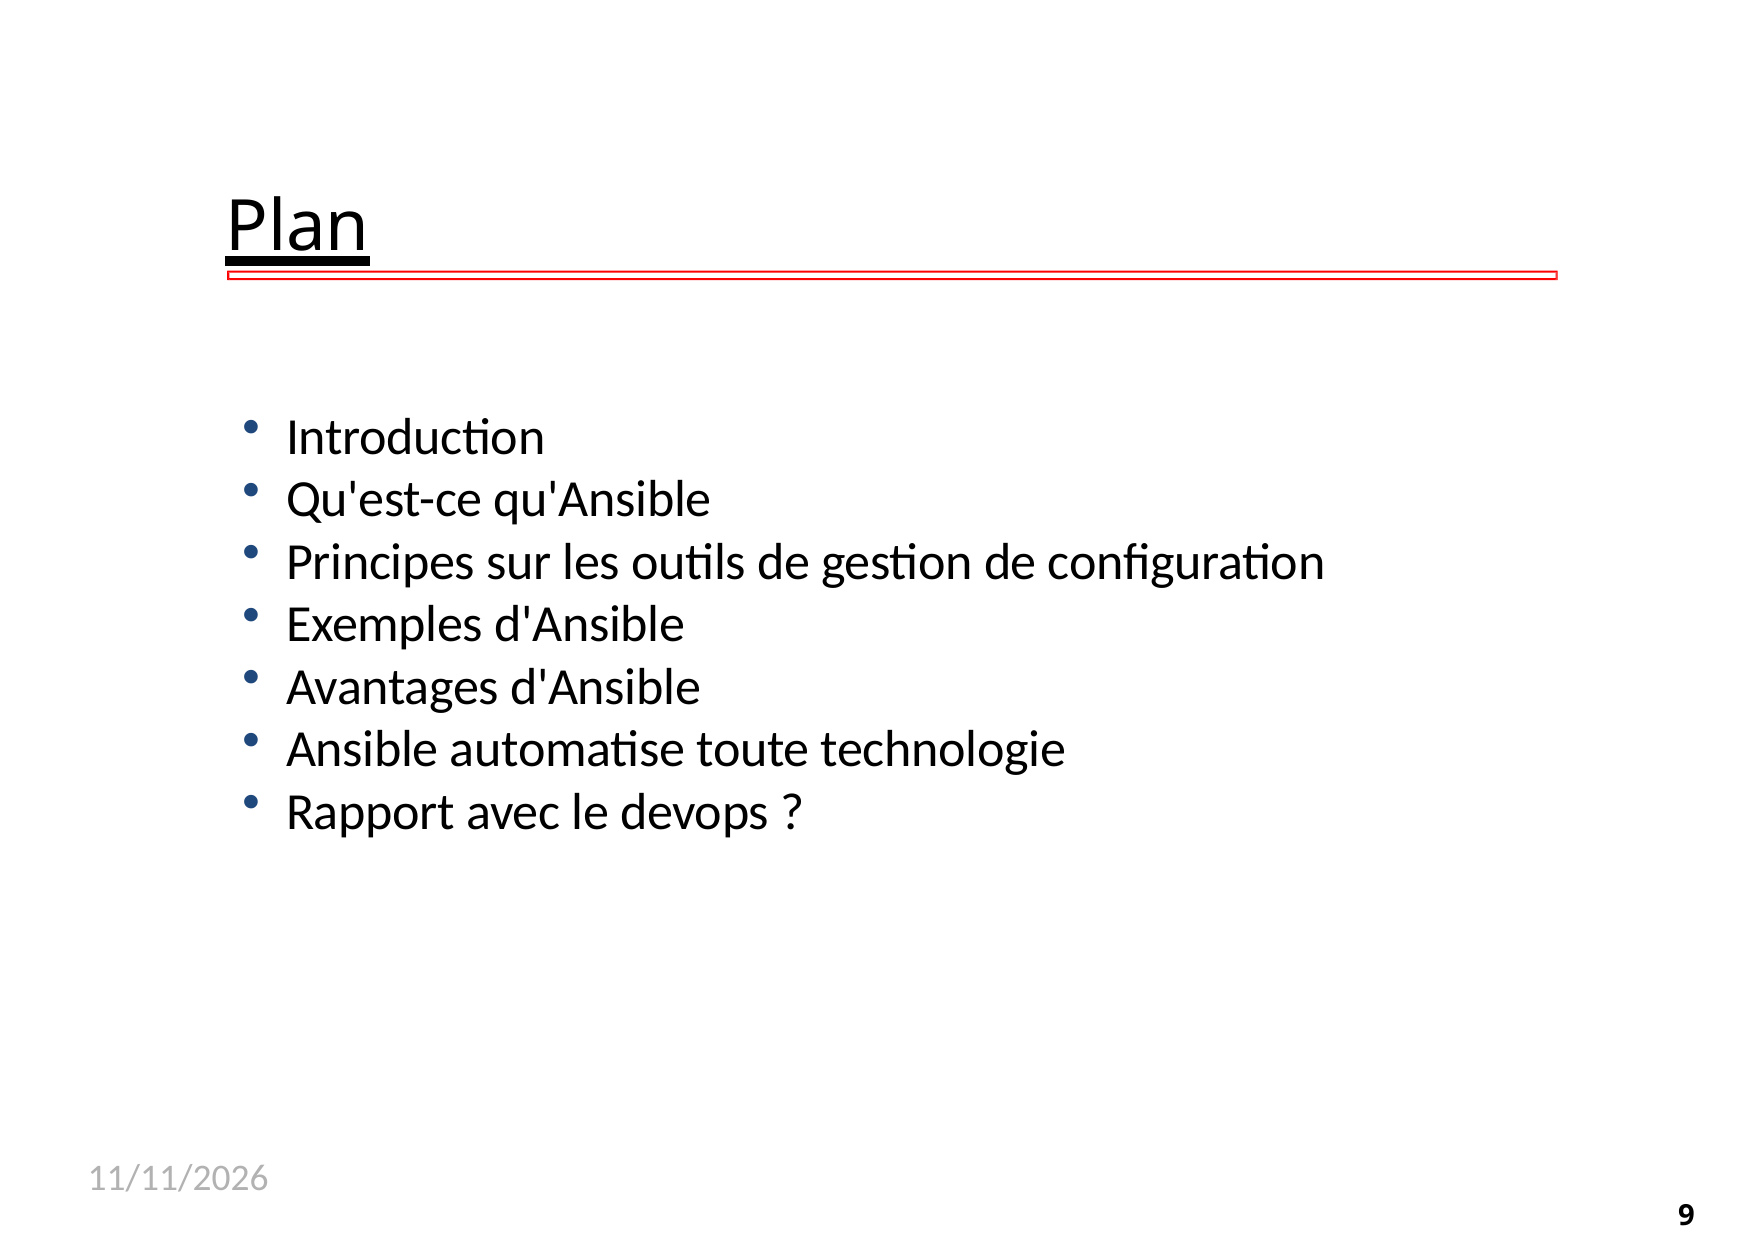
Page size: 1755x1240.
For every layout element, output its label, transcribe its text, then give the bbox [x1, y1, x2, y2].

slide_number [87, 1152, 492, 1215]
slide_number 9 [1674, 1196, 1744, 1236]
title Plan [225, 179, 1559, 266]
text_box Introduction Qu'est-ce qu'Ansible Principes sur les outils de gestion de configuration Exemples d'Ansible Avantages d'Ansible Ansible automatise toute technologie Rapport avec le devops ? [225, 394, 1428, 847]
